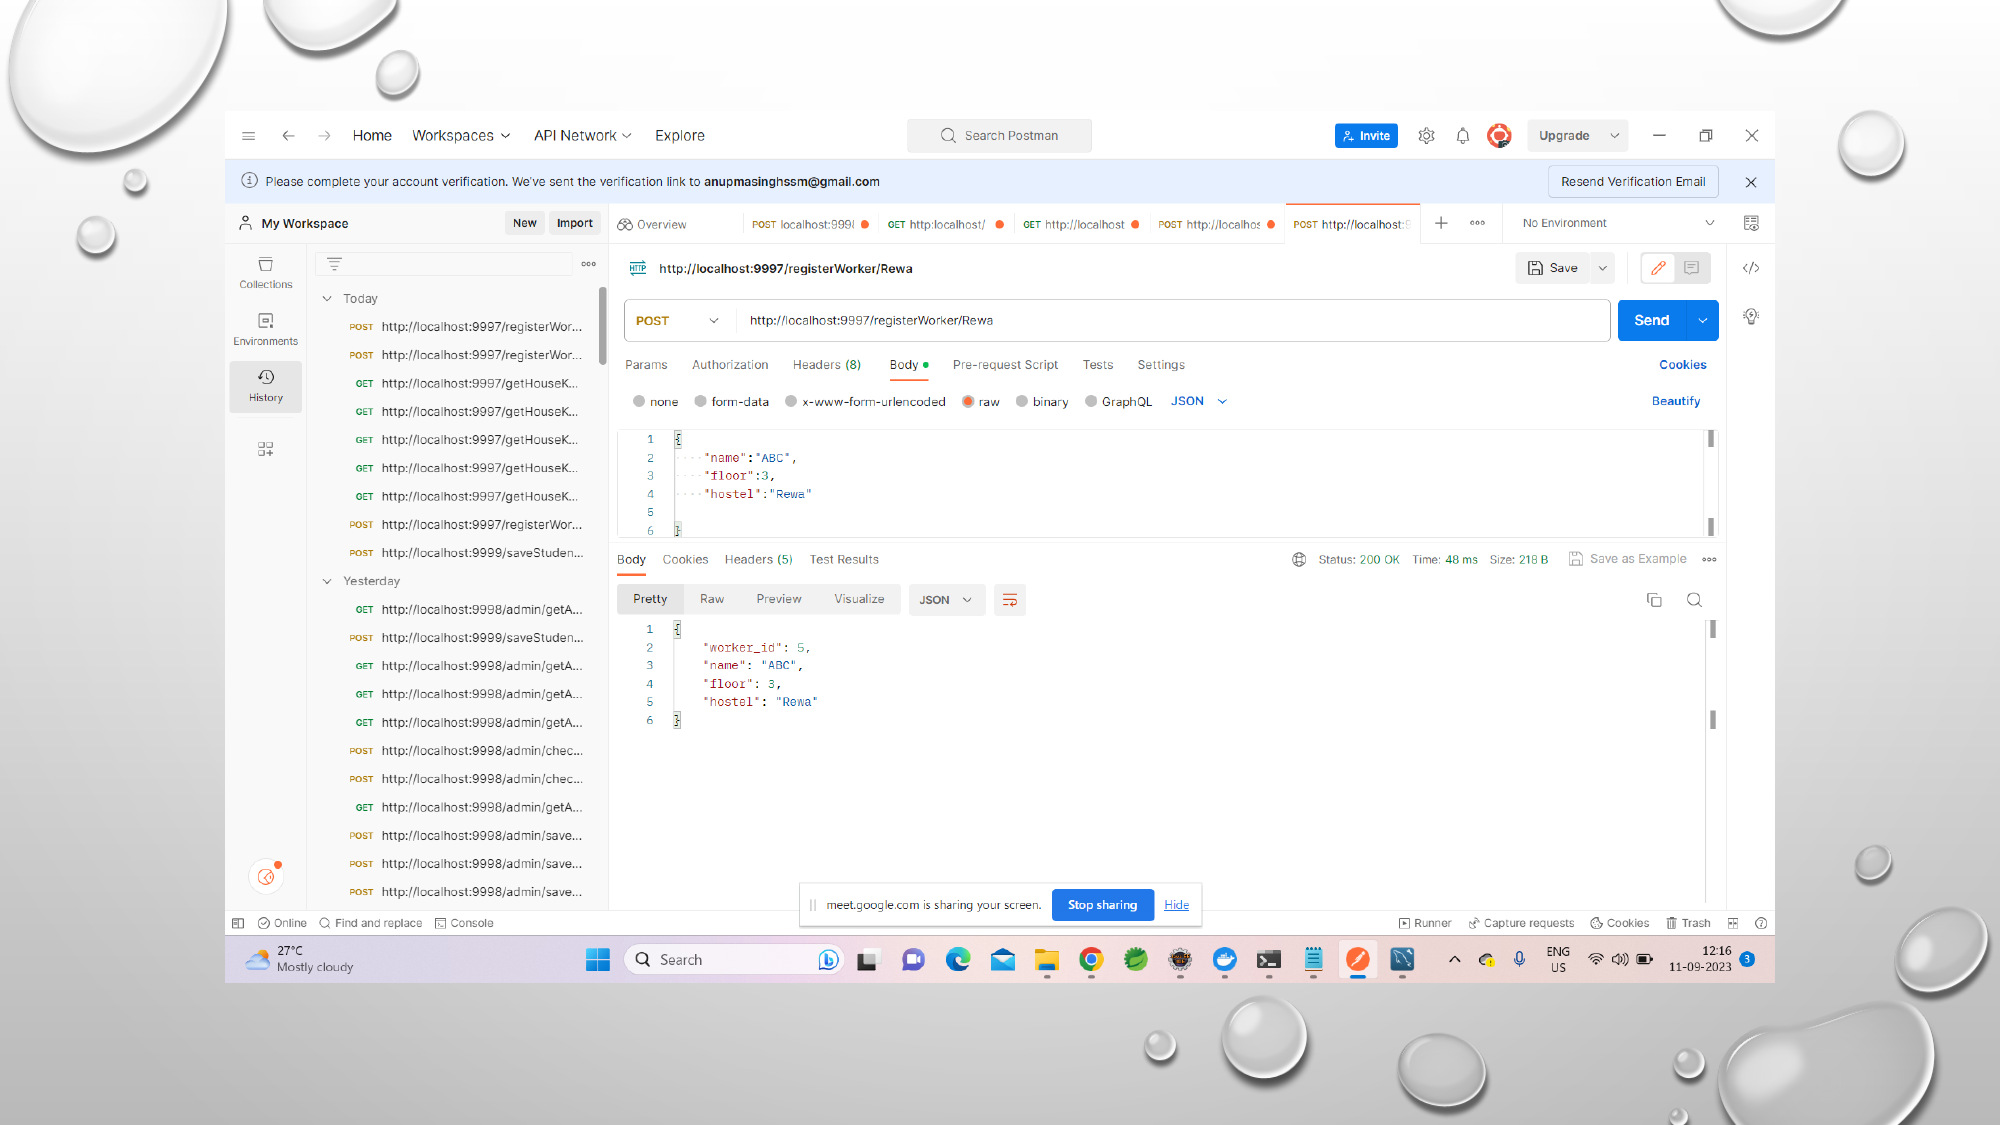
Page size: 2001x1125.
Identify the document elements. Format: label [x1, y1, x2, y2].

picture [0, 0, 2000, 1125]
list [225, 111, 1775, 984]
